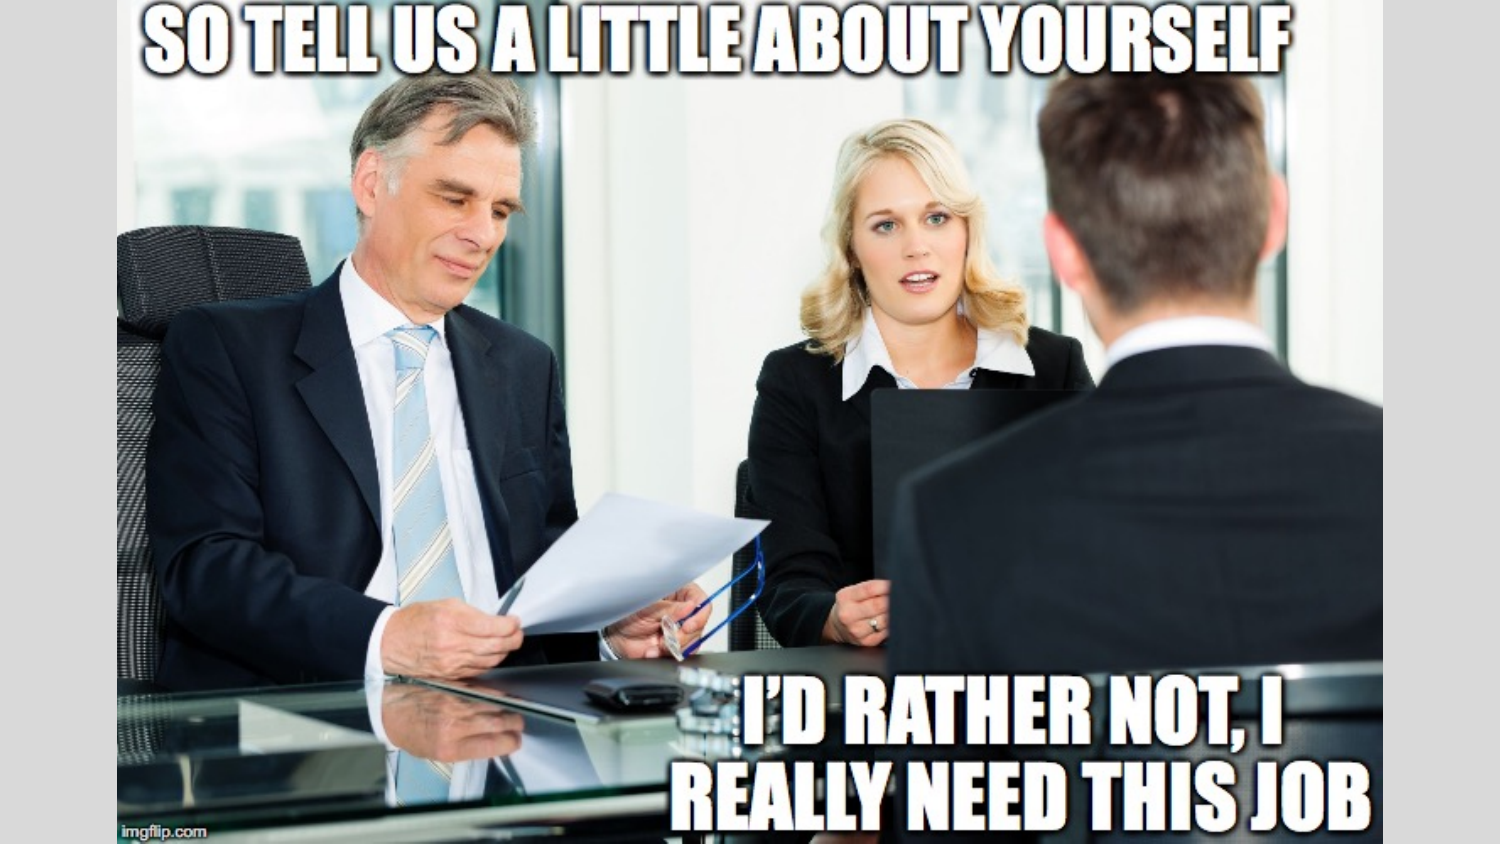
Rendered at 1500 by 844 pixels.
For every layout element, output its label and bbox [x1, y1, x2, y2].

picture [116, 0, 1383, 844]
